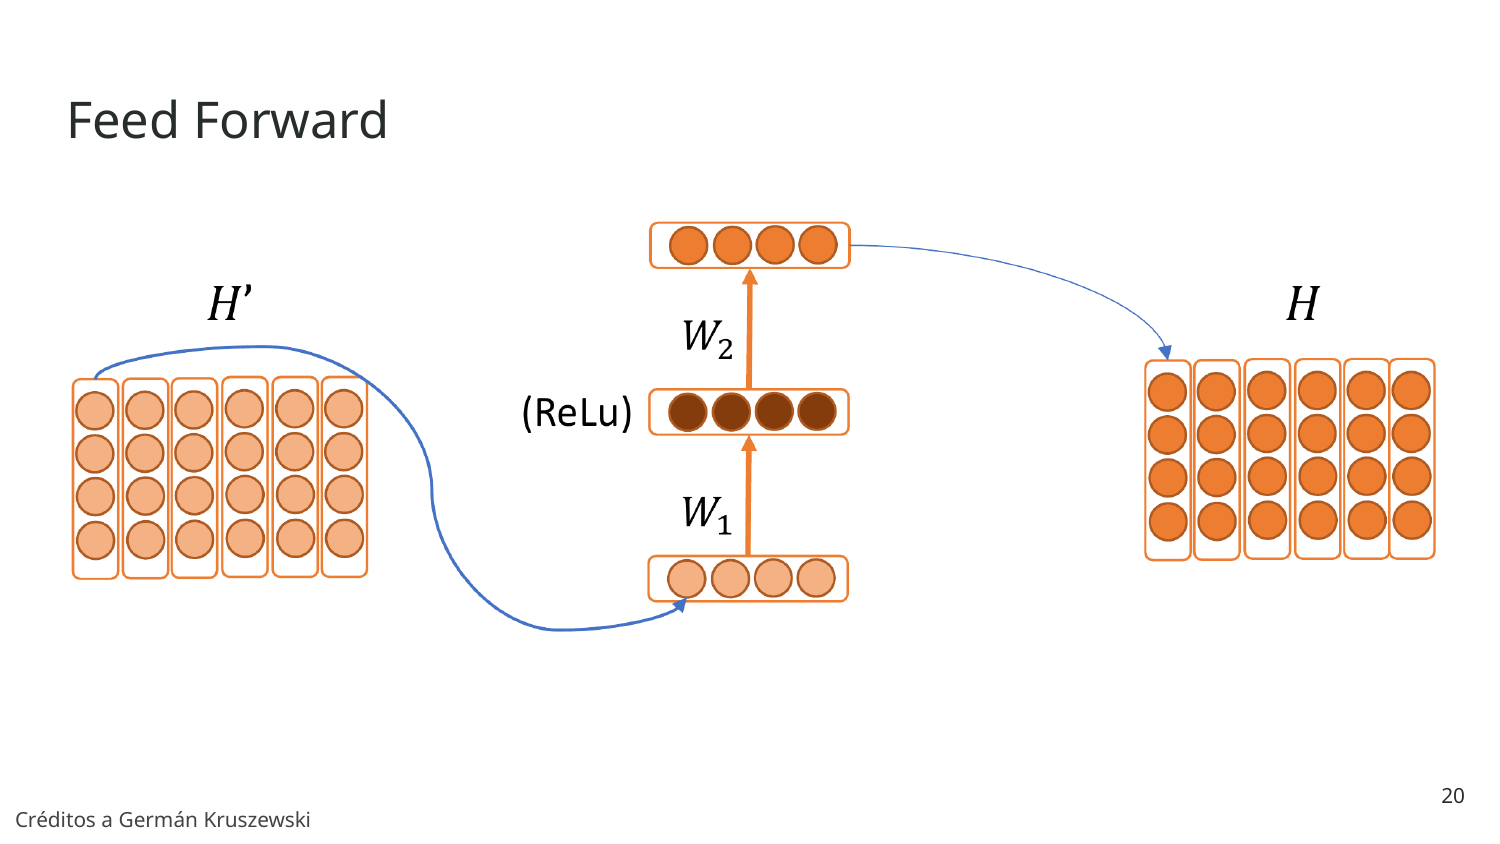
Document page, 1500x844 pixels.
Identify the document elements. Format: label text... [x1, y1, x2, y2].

title Feed Forward [51, 72, 411, 167]
picture [53, 187, 1447, 656]
slide_number ‹#› [1389, 764, 1480, 830]
text_box Créditos a Germán Kruszewski [0, 793, 780, 844]
